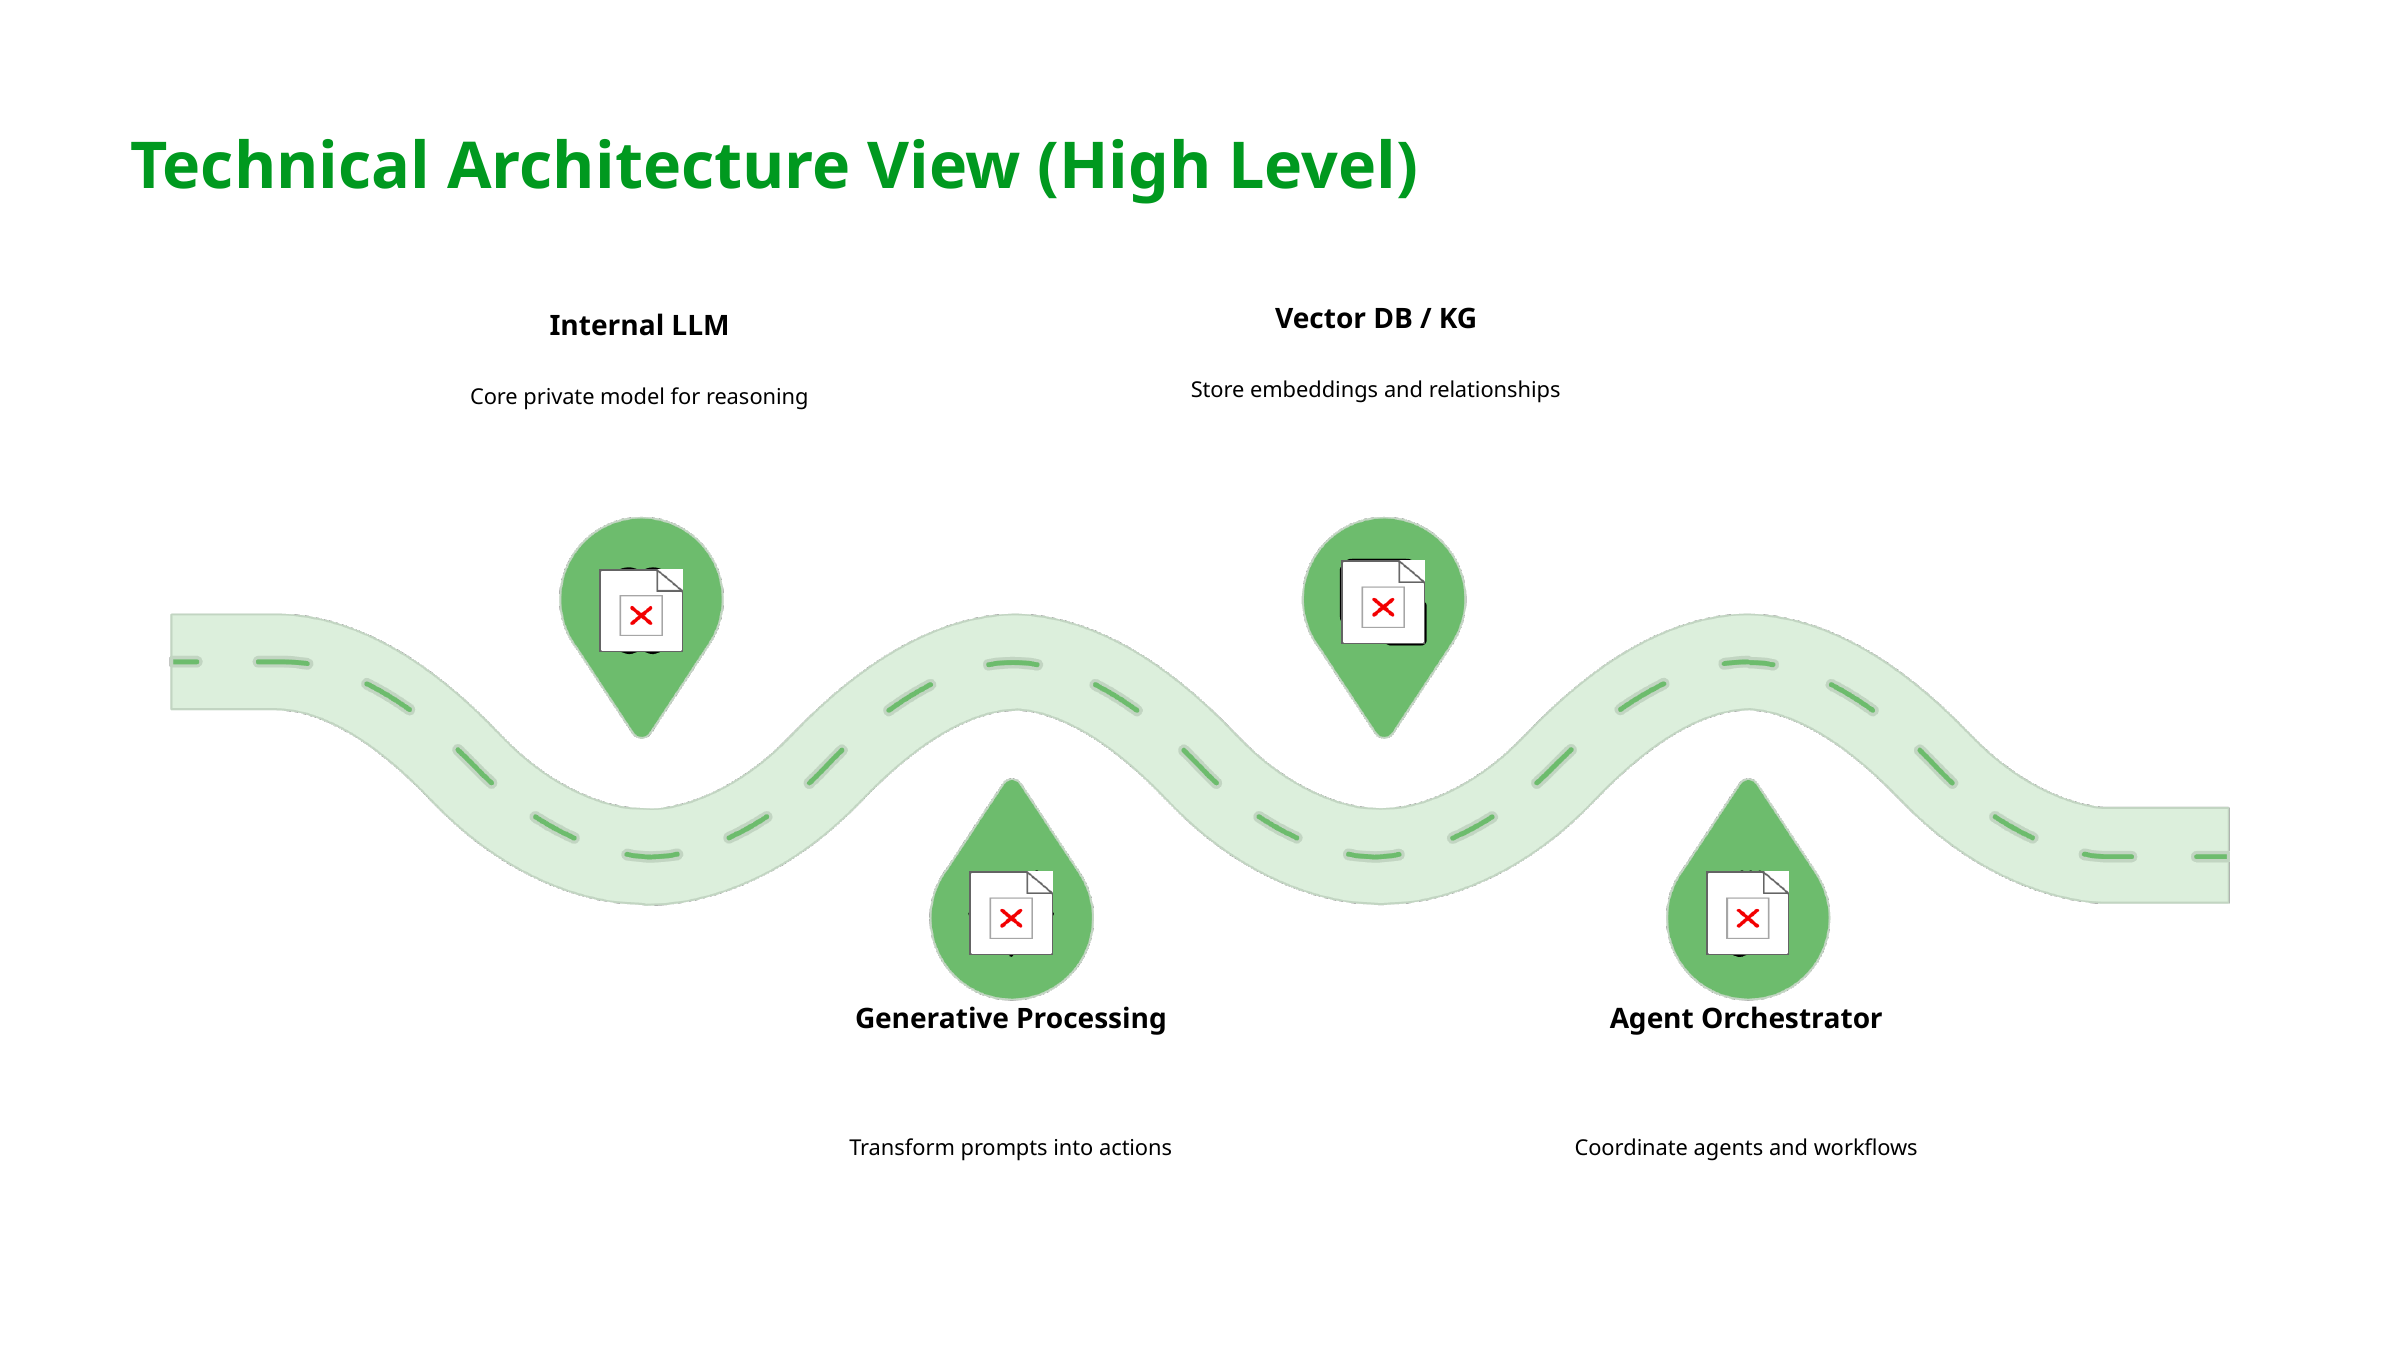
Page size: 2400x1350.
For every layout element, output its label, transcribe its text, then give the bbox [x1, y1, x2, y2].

picture [130, 266, 2270, 1230]
text_box Technical Architecture View (High Level) [130, 120, 1363, 202]
